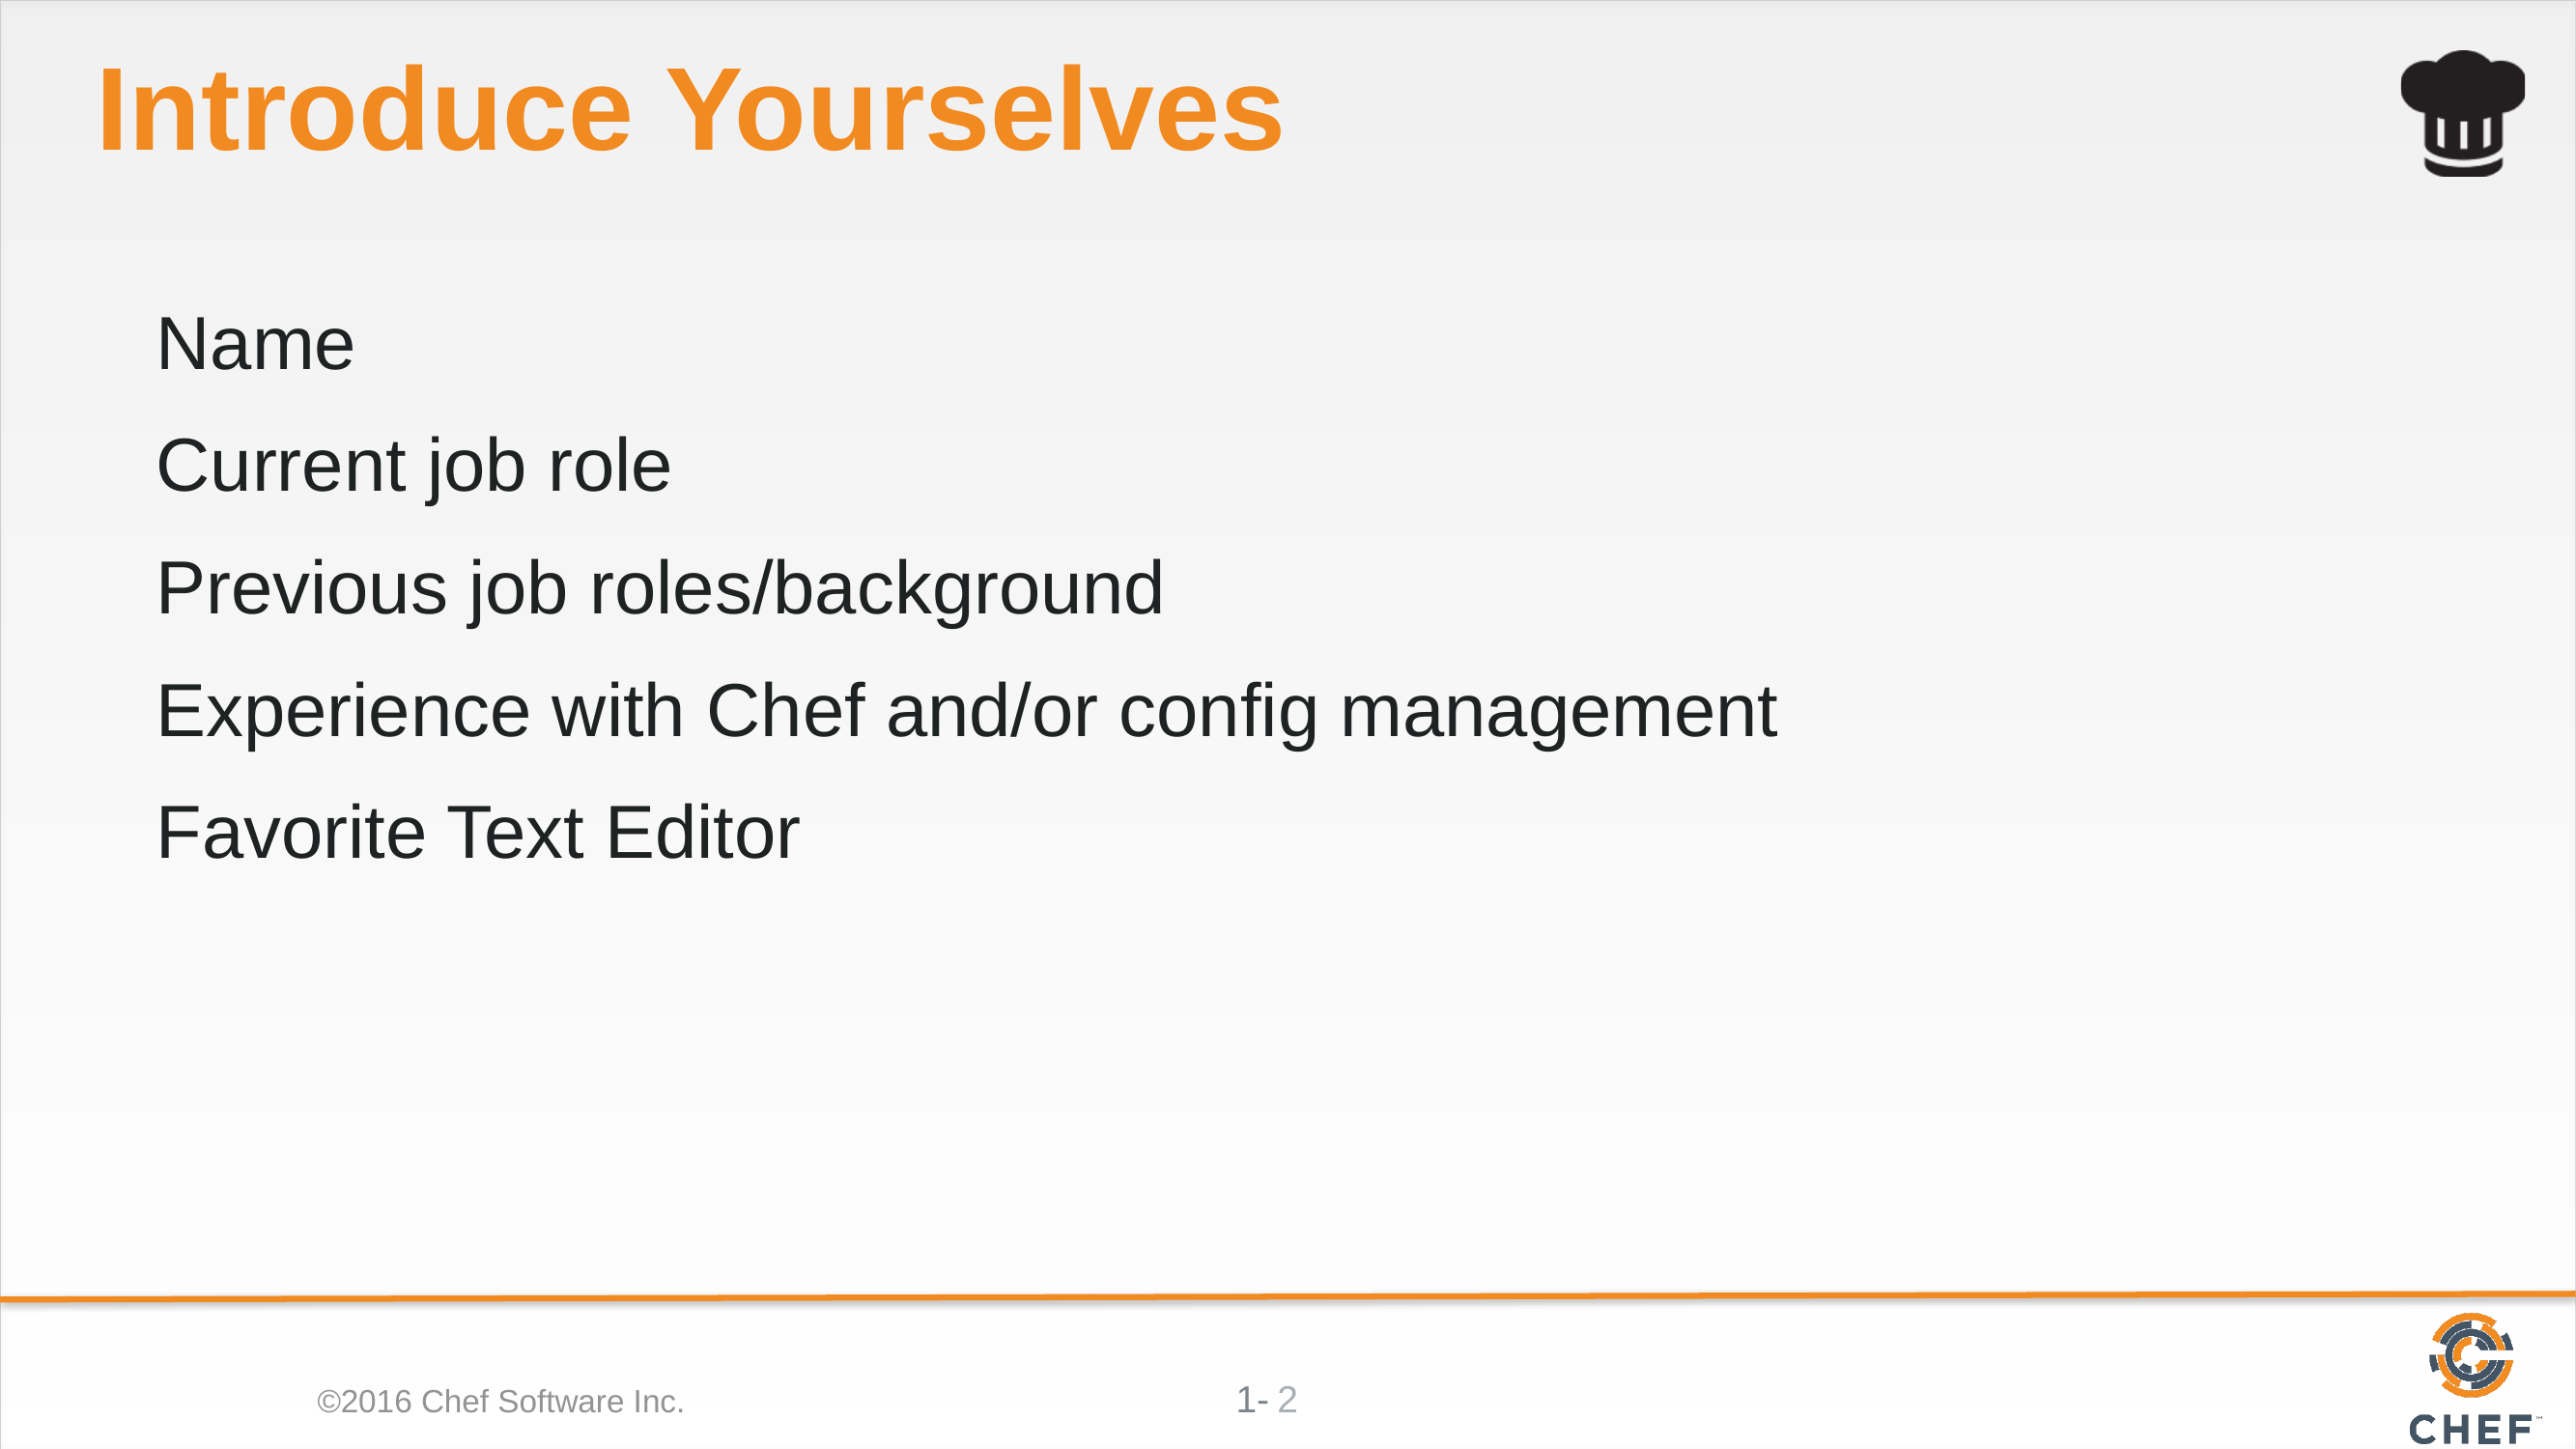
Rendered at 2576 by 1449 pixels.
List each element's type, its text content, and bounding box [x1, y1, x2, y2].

footer ©2016 Chef Software Inc. [51, 1359, 952, 1440]
list Name Current job role Previous job roles/background Experience with Chef and/or config management Favorite Text Editor [107, 294, 2469, 1142]
slide_number 2 [998, 1359, 1578, 1437]
picture [2399, 1297, 2550, 1449]
title Introduce Yourselves [96, 48, 2463, 180]
